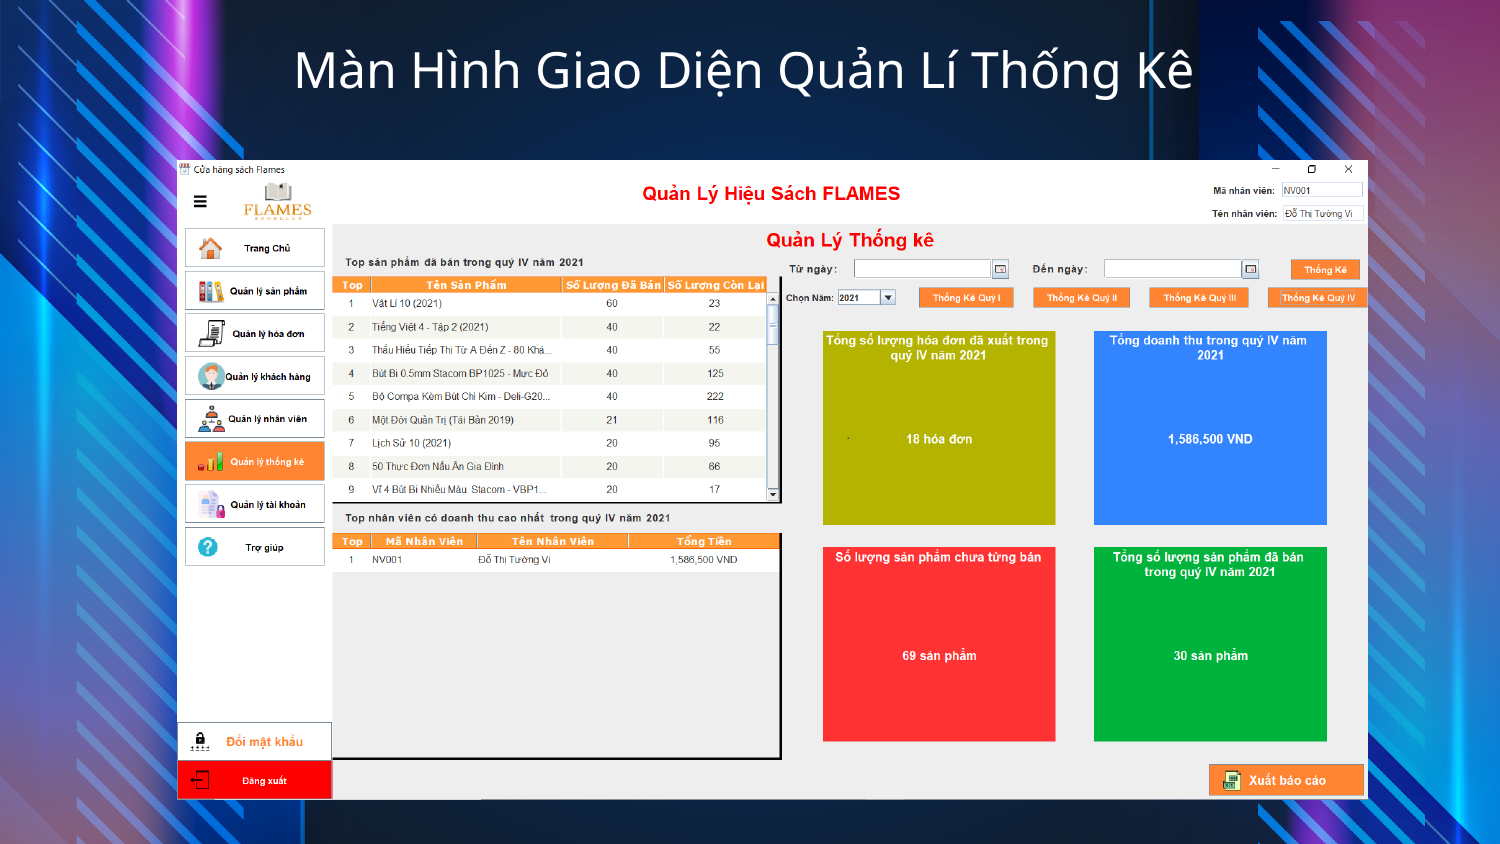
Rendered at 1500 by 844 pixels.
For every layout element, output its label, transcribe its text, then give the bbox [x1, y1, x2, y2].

text_box Màn Hình Giao Diện Quản Lí Thống Kê [213, 31, 1277, 107]
picture [0, 0, 1500, 844]
